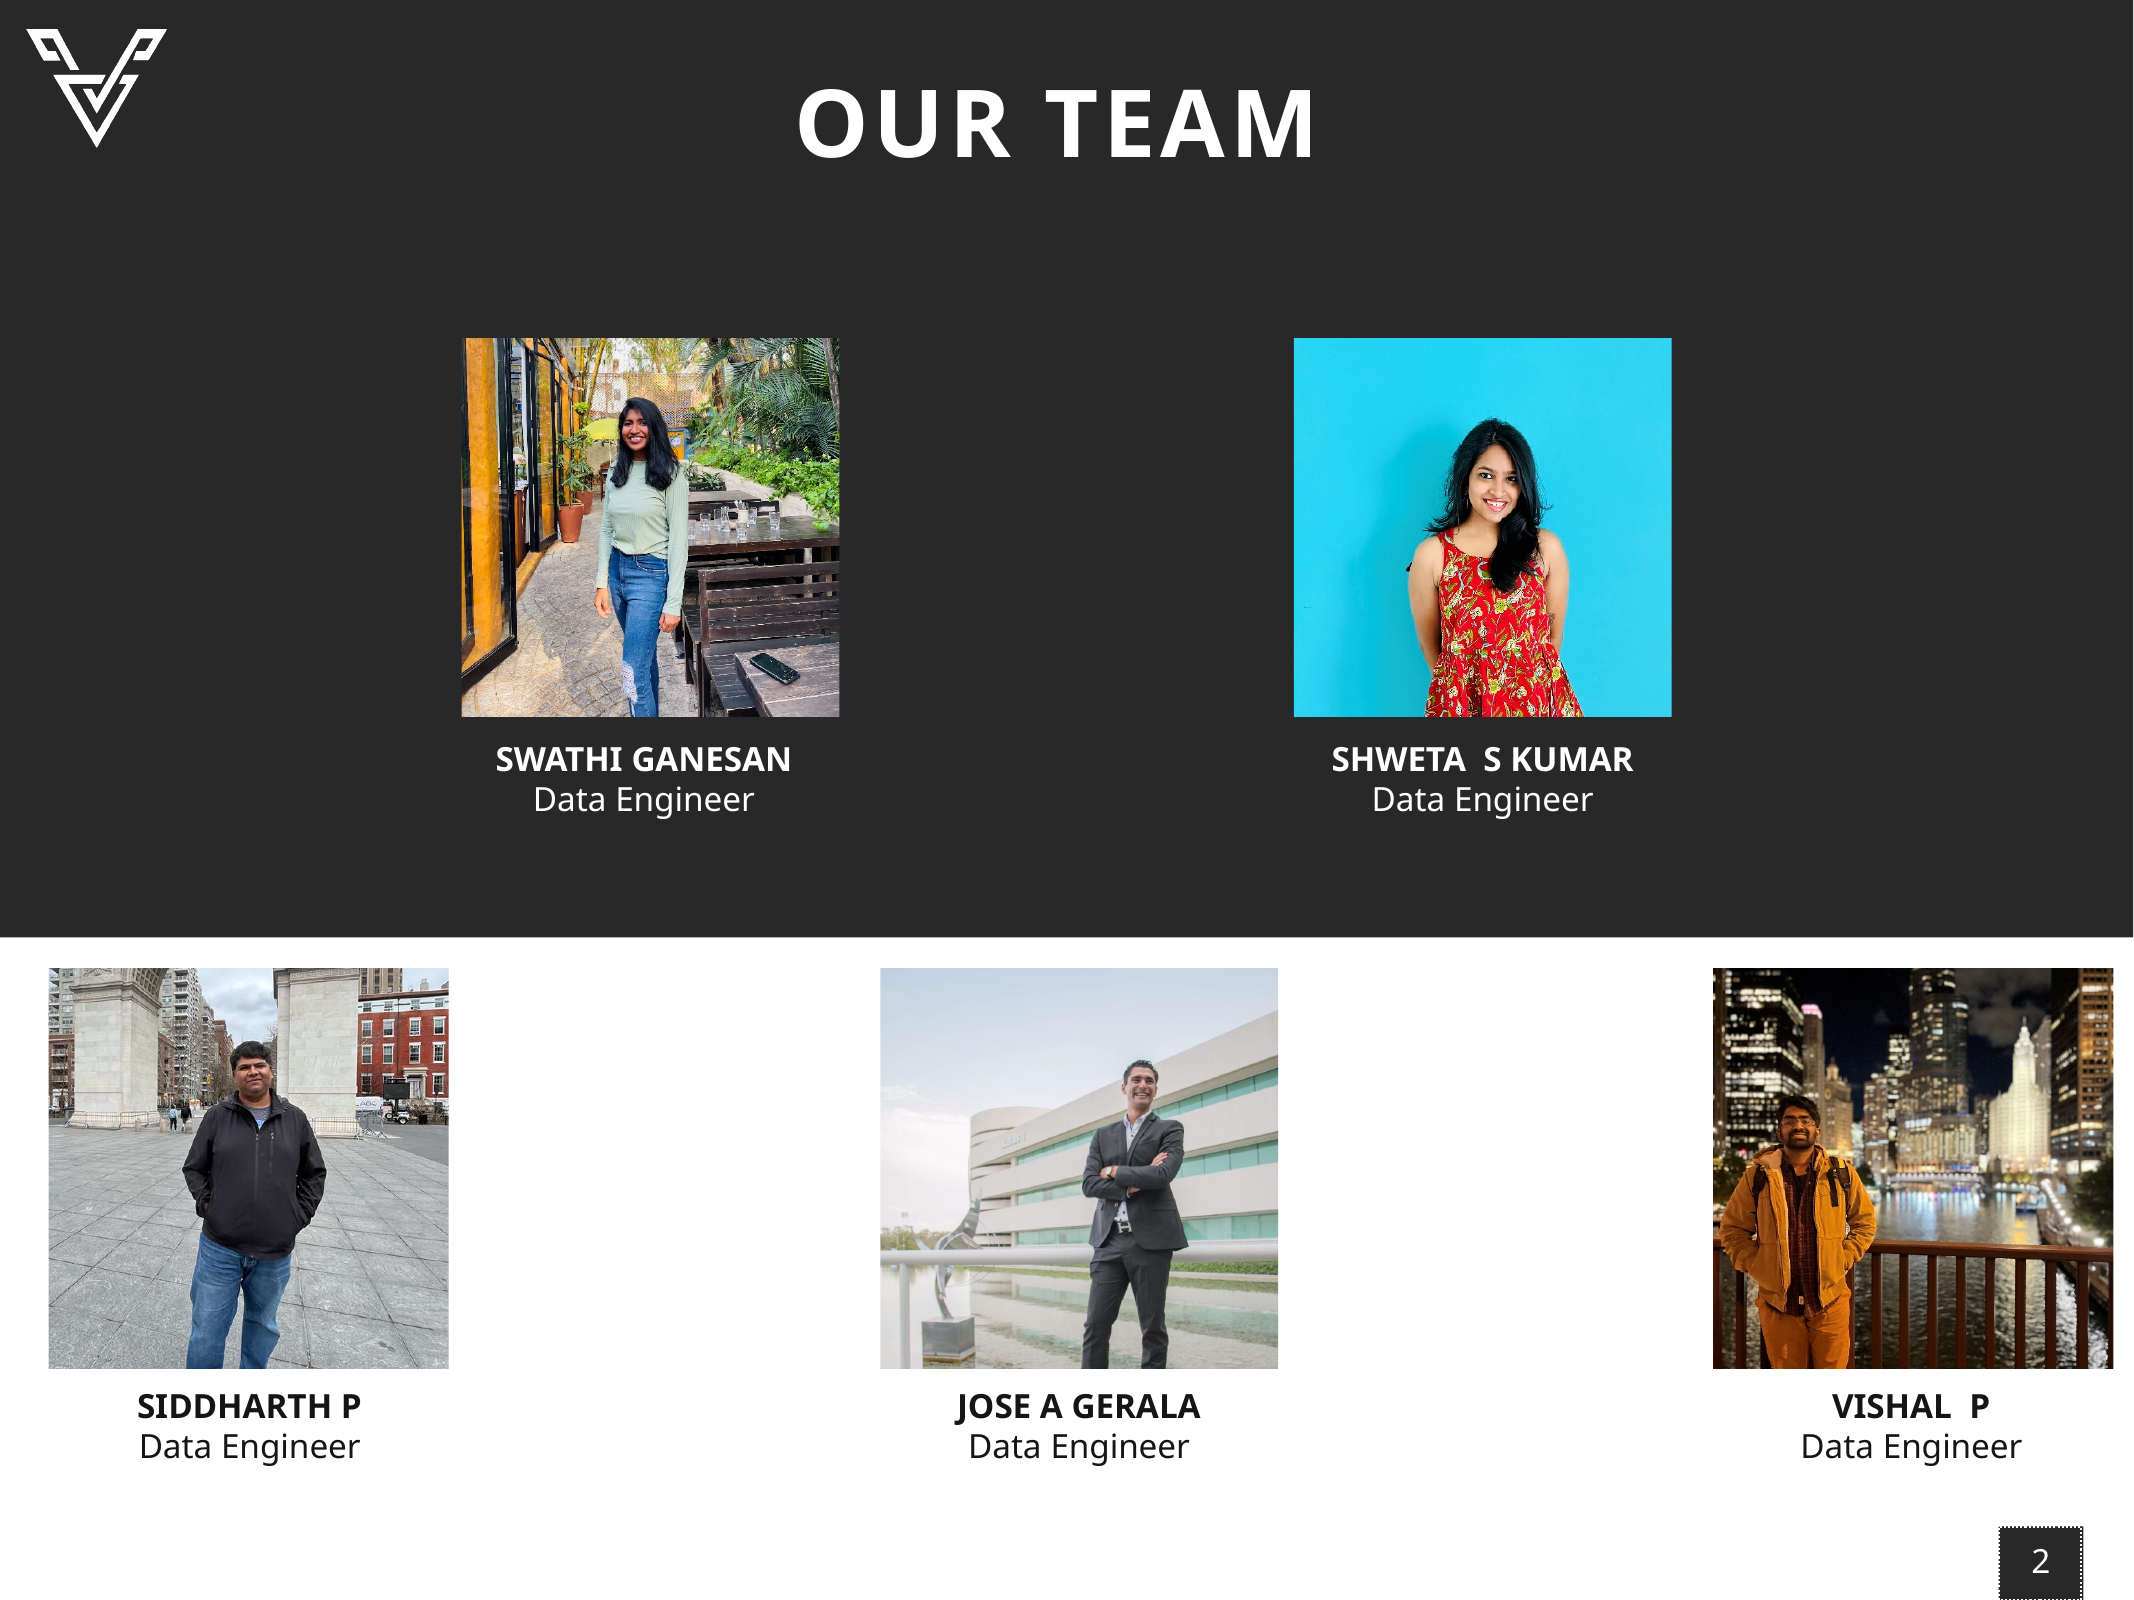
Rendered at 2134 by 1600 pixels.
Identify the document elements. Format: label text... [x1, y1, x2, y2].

list JOSE A GERALA Data Engineer [879, 1385, 1279, 1516]
picture [461, 338, 840, 717]
picture [880, 968, 1279, 1369]
picture [1293, 338, 1672, 717]
picture [48, 968, 449, 1369]
text_box SWATHI GANESAN Data Engineer [407, 730, 881, 860]
slide_number 2 [2030, 1542, 2049, 1584]
text_box [1998, 1526, 2082, 1600]
text_box SHWETA S KUMAR Data Engineer [1293, 730, 1672, 860]
list VISHAL P Data Engineer [1709, 1385, 2114, 1516]
picture [25, 29, 167, 149]
picture [1712, 967, 2114, 1369]
title OUR TEAM [793, 52, 1365, 179]
list SIDDHARTH P Data Engineer [50, 1385, 450, 1496]
